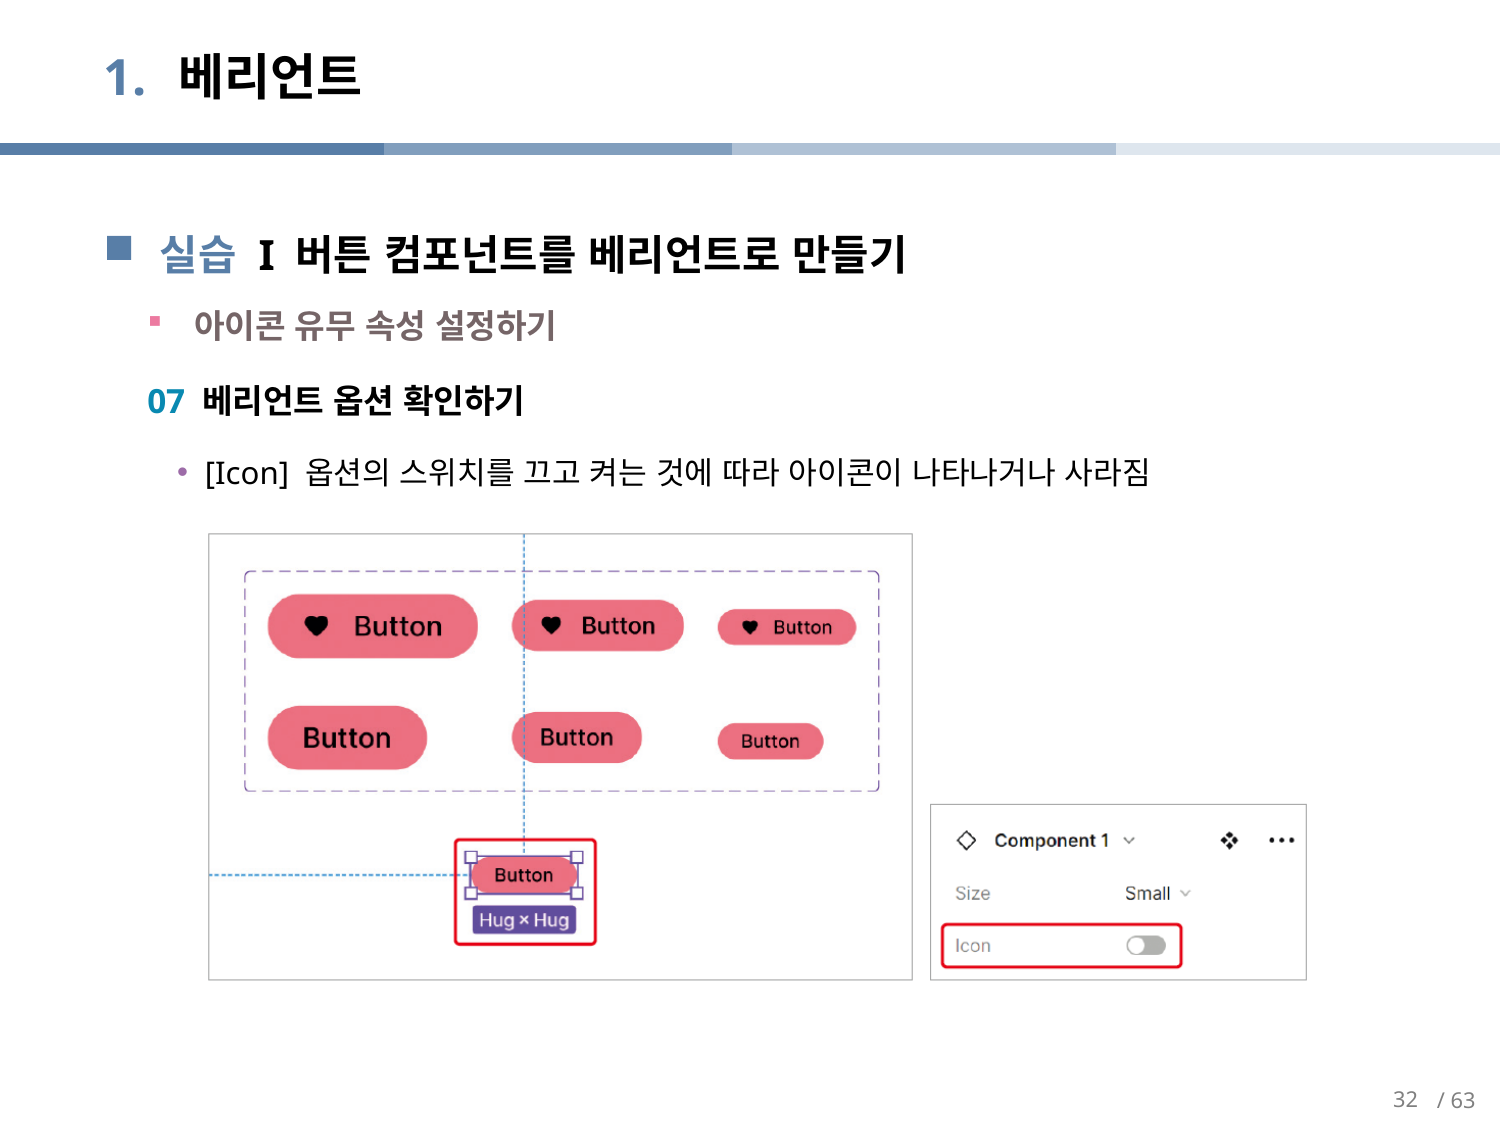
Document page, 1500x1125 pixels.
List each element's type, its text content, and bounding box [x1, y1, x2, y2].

title 베리언트 [88, 30, 1211, 121]
picture [194, 514, 1317, 1008]
list 실습 I 버튼 컴포넌트를 베리언트로 만들기 아이콘 유무 속성 설정하기 07 베리언트 옵션 확인하기 [Icon] 옵션의 스위치를 끄고 켜는 것에 따라 아이콘이 나타나거나 사라짐 [88, 196, 1436, 1083]
